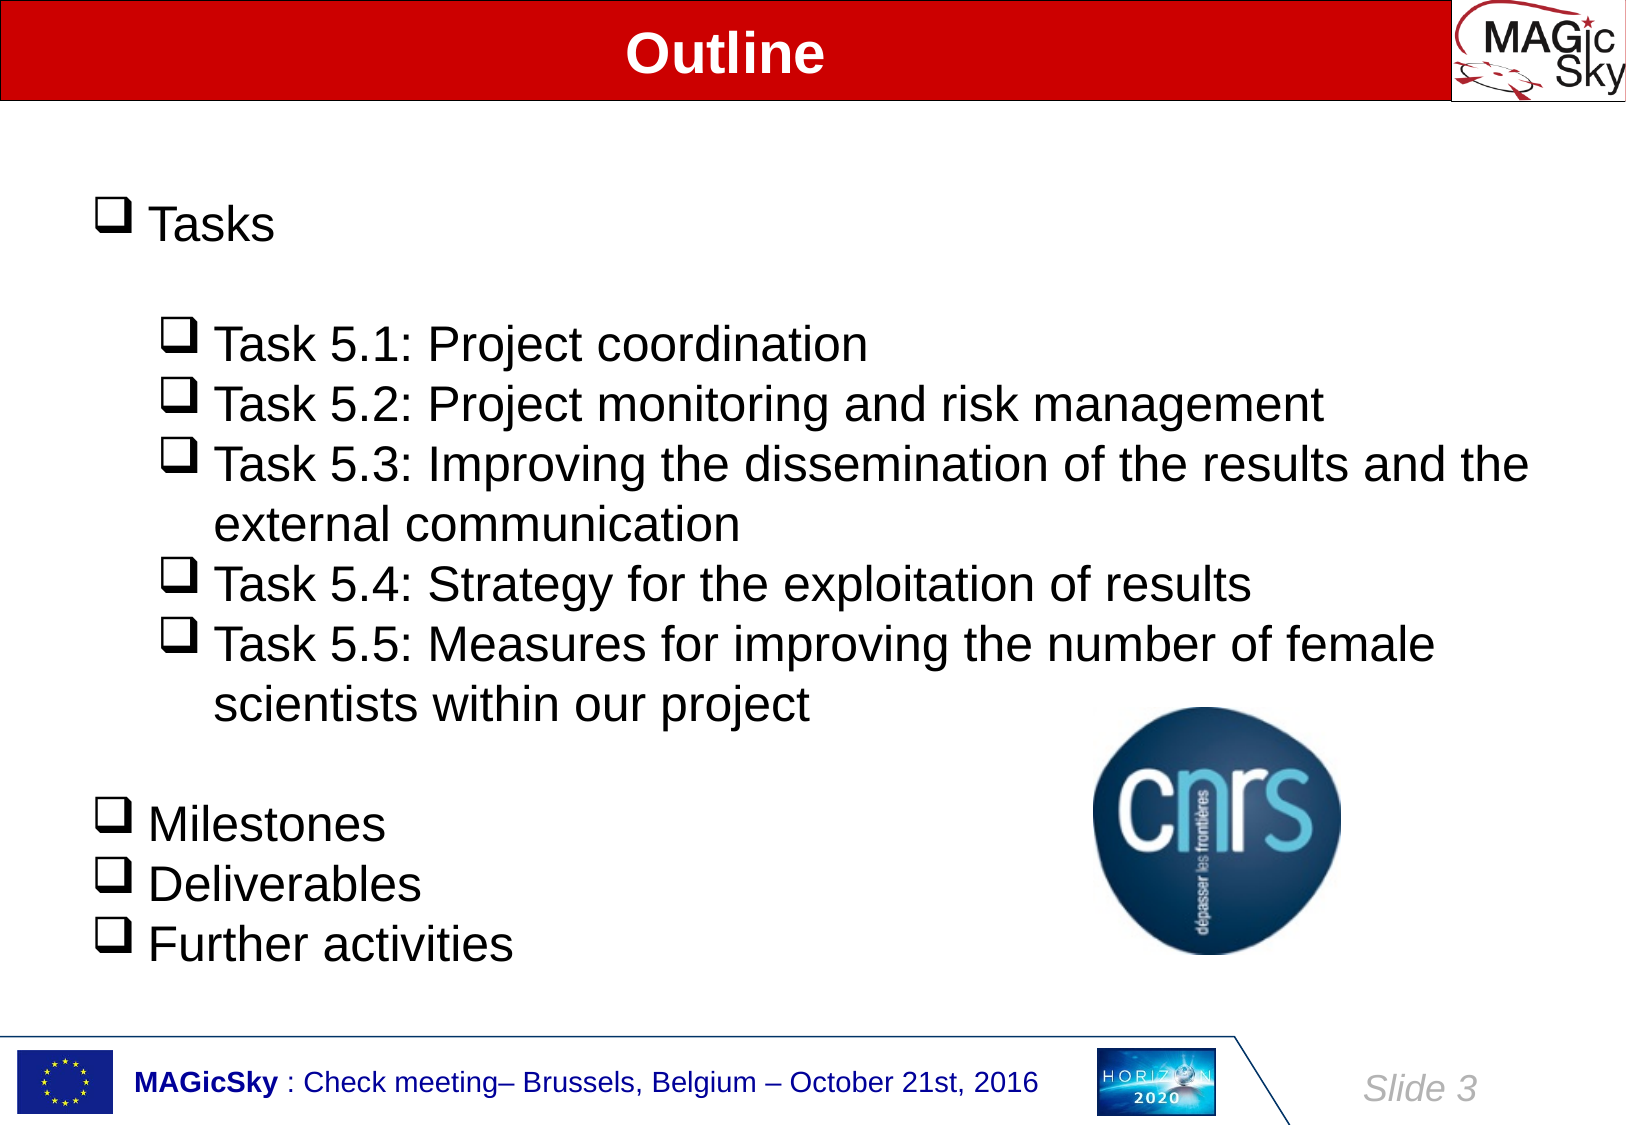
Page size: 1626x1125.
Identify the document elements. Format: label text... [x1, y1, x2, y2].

picture [1453, 0, 1626, 78]
text_box Tasks Task 5.1: Project coordination Task 5.2: Project monitoring and risk management Task 5.3: Improving the dissemination of the results and the external communication Task 5.4: Strategy for the exploitation of results Task 5.5: Measures for improving the number of female scientists within our project Milestones Deliverables Further activities [0, 78, 1626, 979]
picture [1097, 1048, 1216, 1116]
picture [1092, 707, 1341, 956]
picture [17, 1050, 113, 1114]
title Outline [0, 0, 1453, 78]
